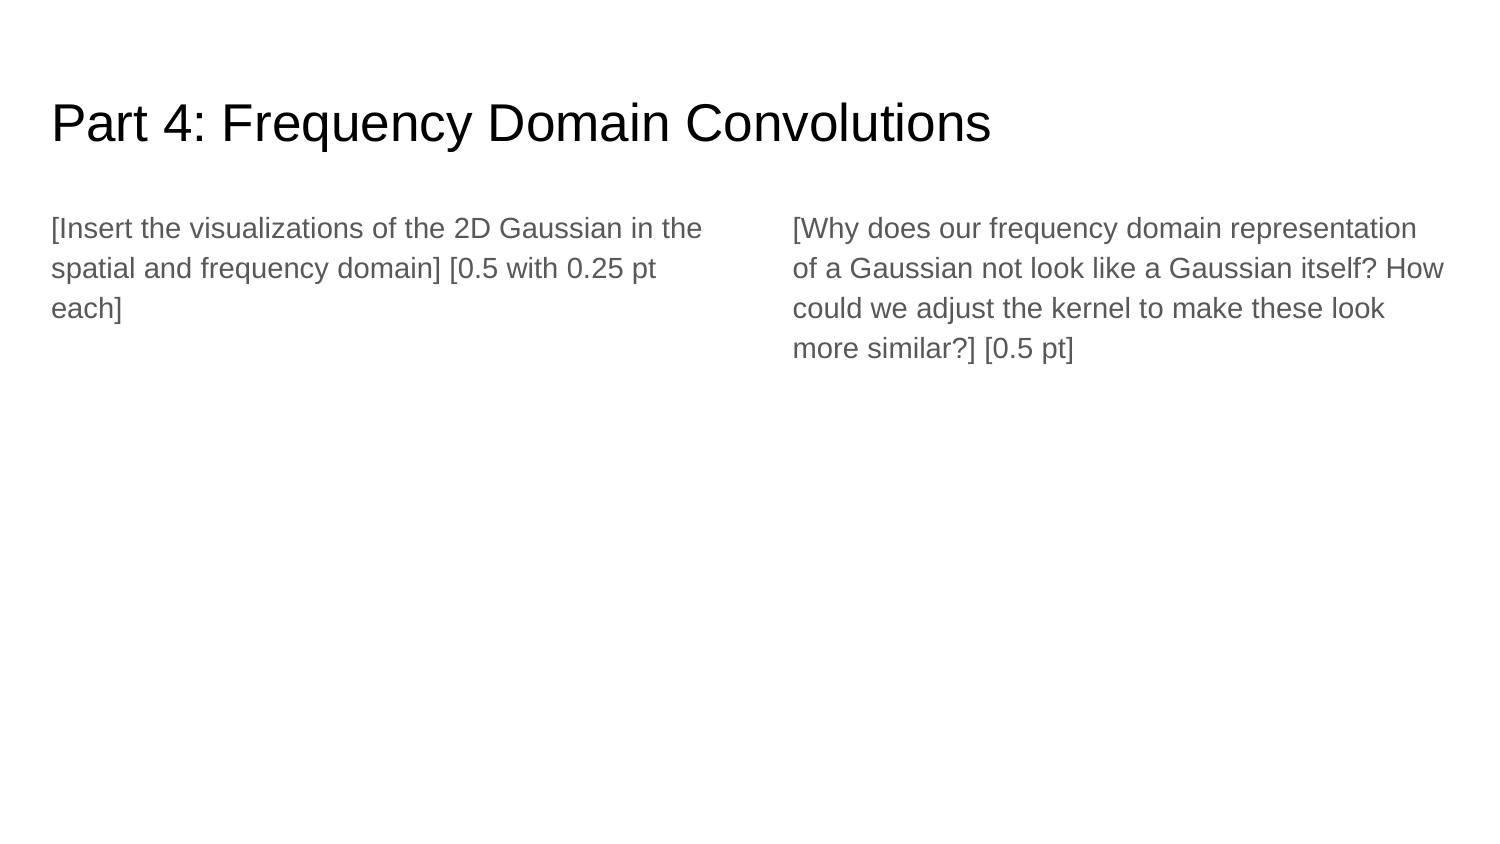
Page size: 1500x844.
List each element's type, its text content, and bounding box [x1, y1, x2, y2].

list [Why does our frequency domain representation of a Gaussian not look like a Gaussian itself? How could we adjust the kernel to make these look more similar?] [0.5 pt] [792, 189, 1449, 750]
list [Insert the visualizations of the 2D Gaussian in the spatial and frequency domain] [0.5 with 0.25 pt each] [51, 189, 708, 750]
title Part 4: Frequency Domain Convolutions [51, 72, 1449, 167]
